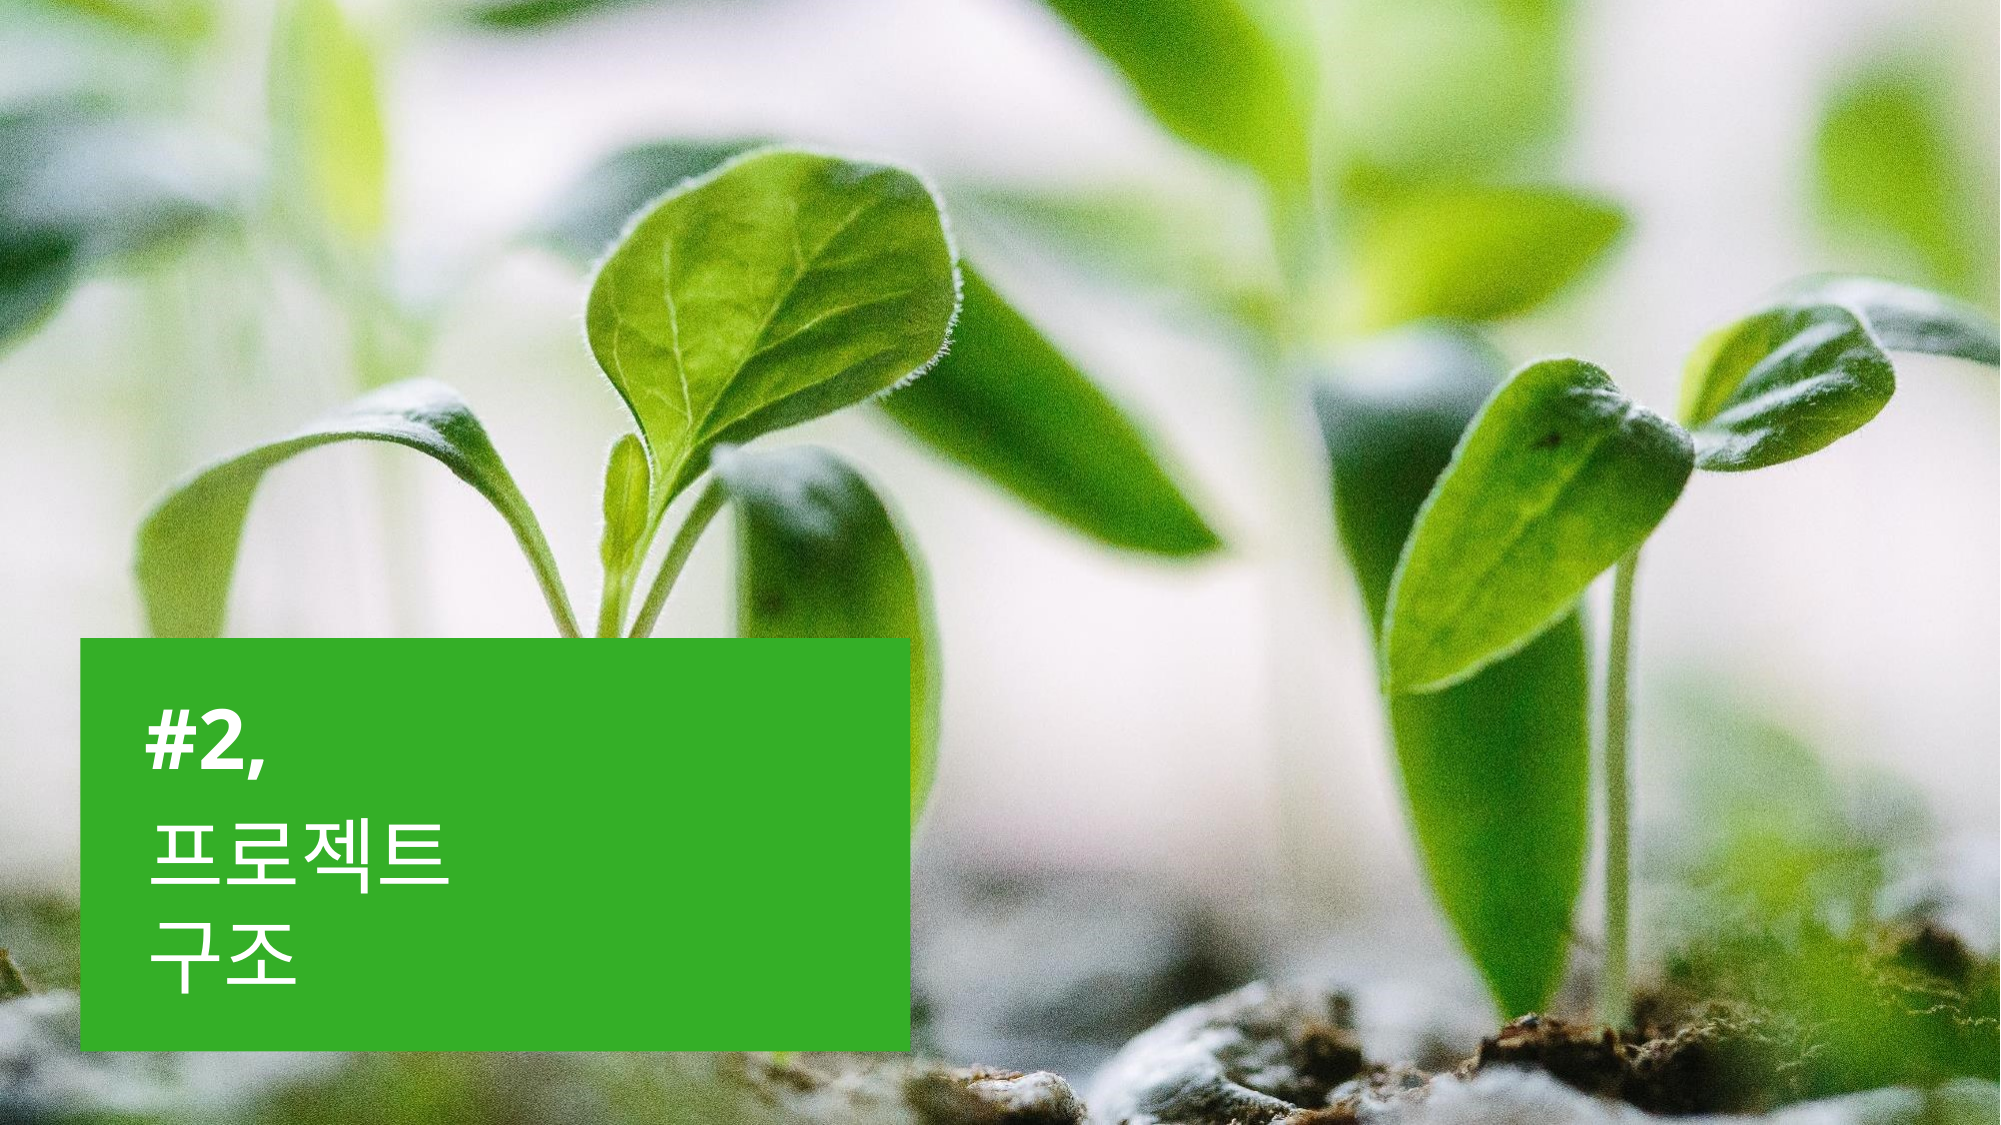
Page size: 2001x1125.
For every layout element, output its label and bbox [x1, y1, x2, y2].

picture [0, 0, 2000, 1125]
text_box [80, 638, 911, 1052]
